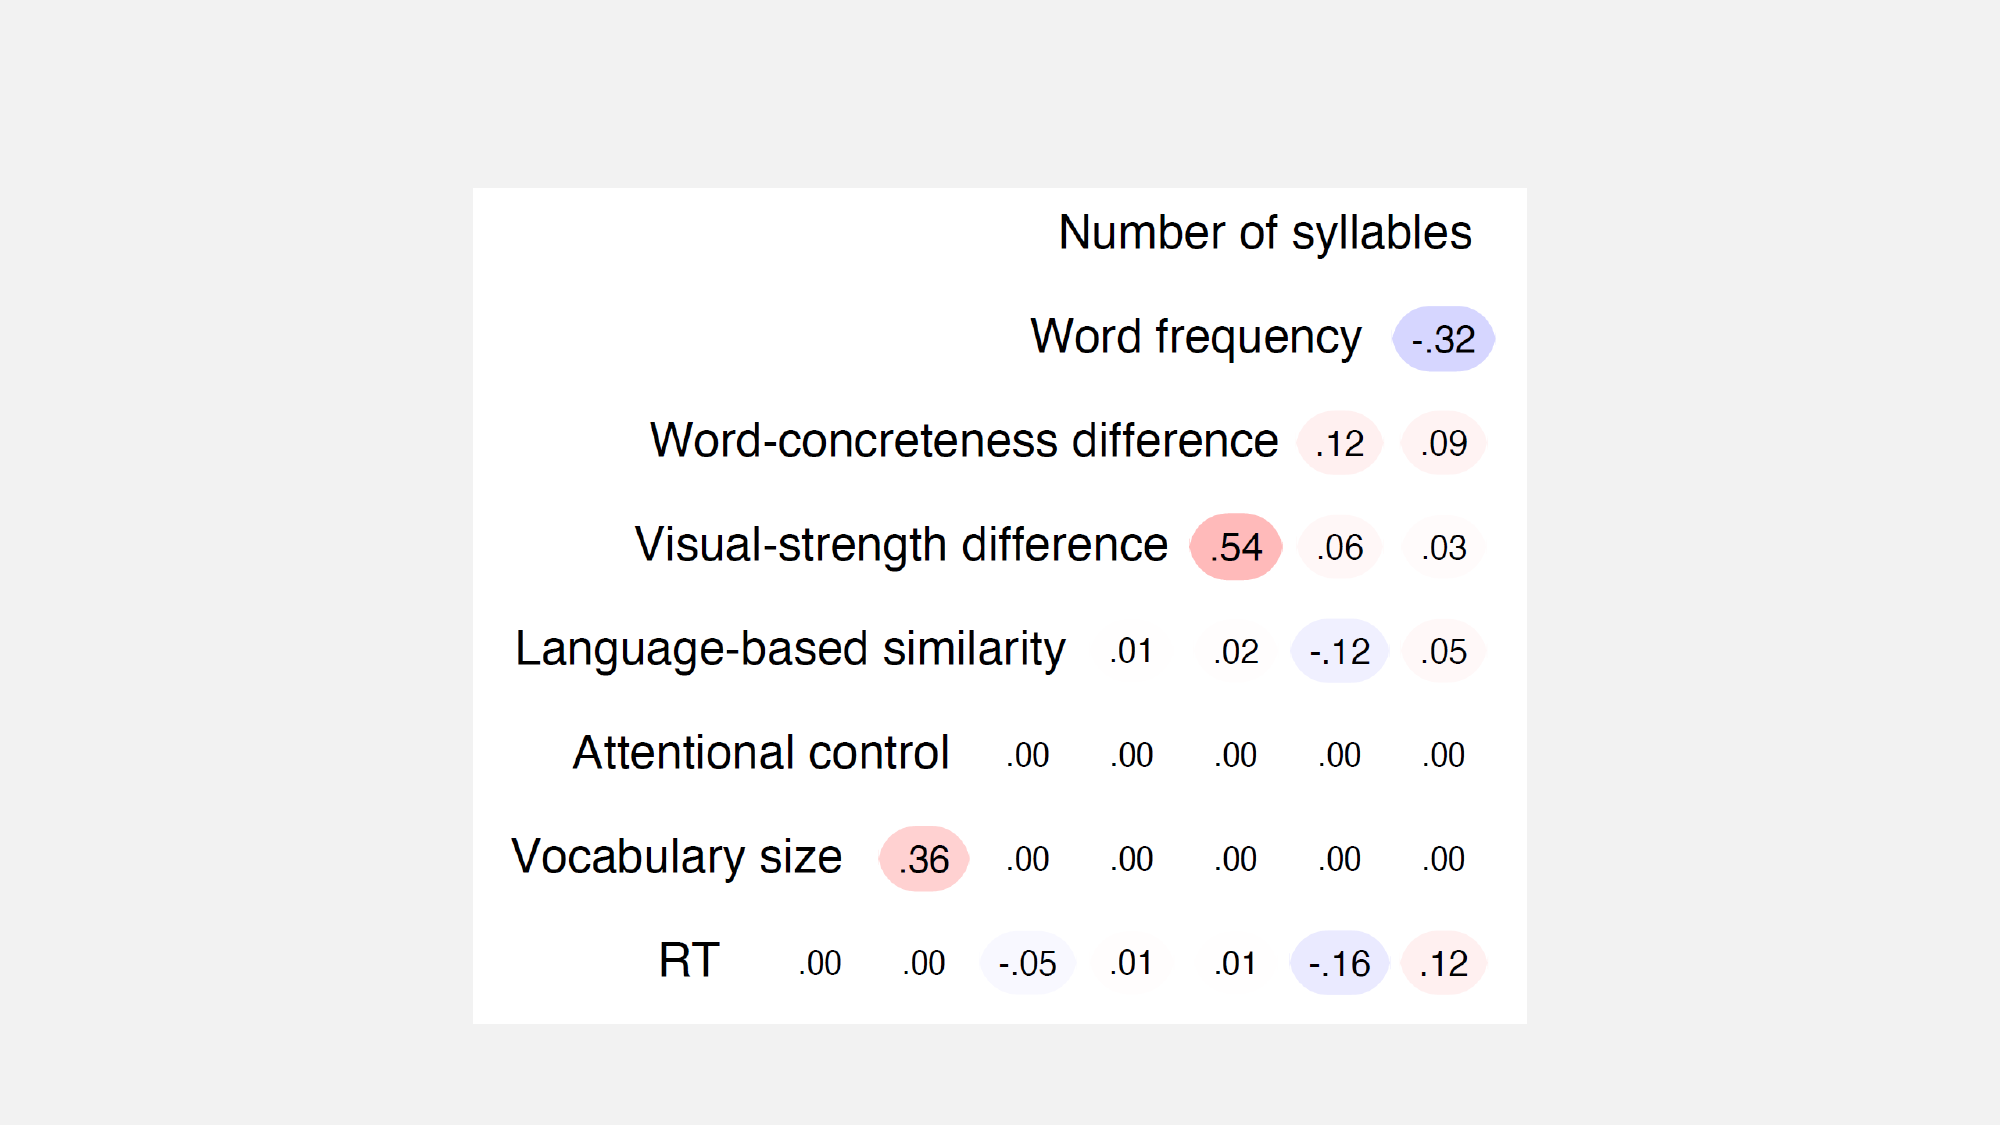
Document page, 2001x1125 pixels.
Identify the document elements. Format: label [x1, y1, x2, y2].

picture [473, 188, 1527, 1024]
